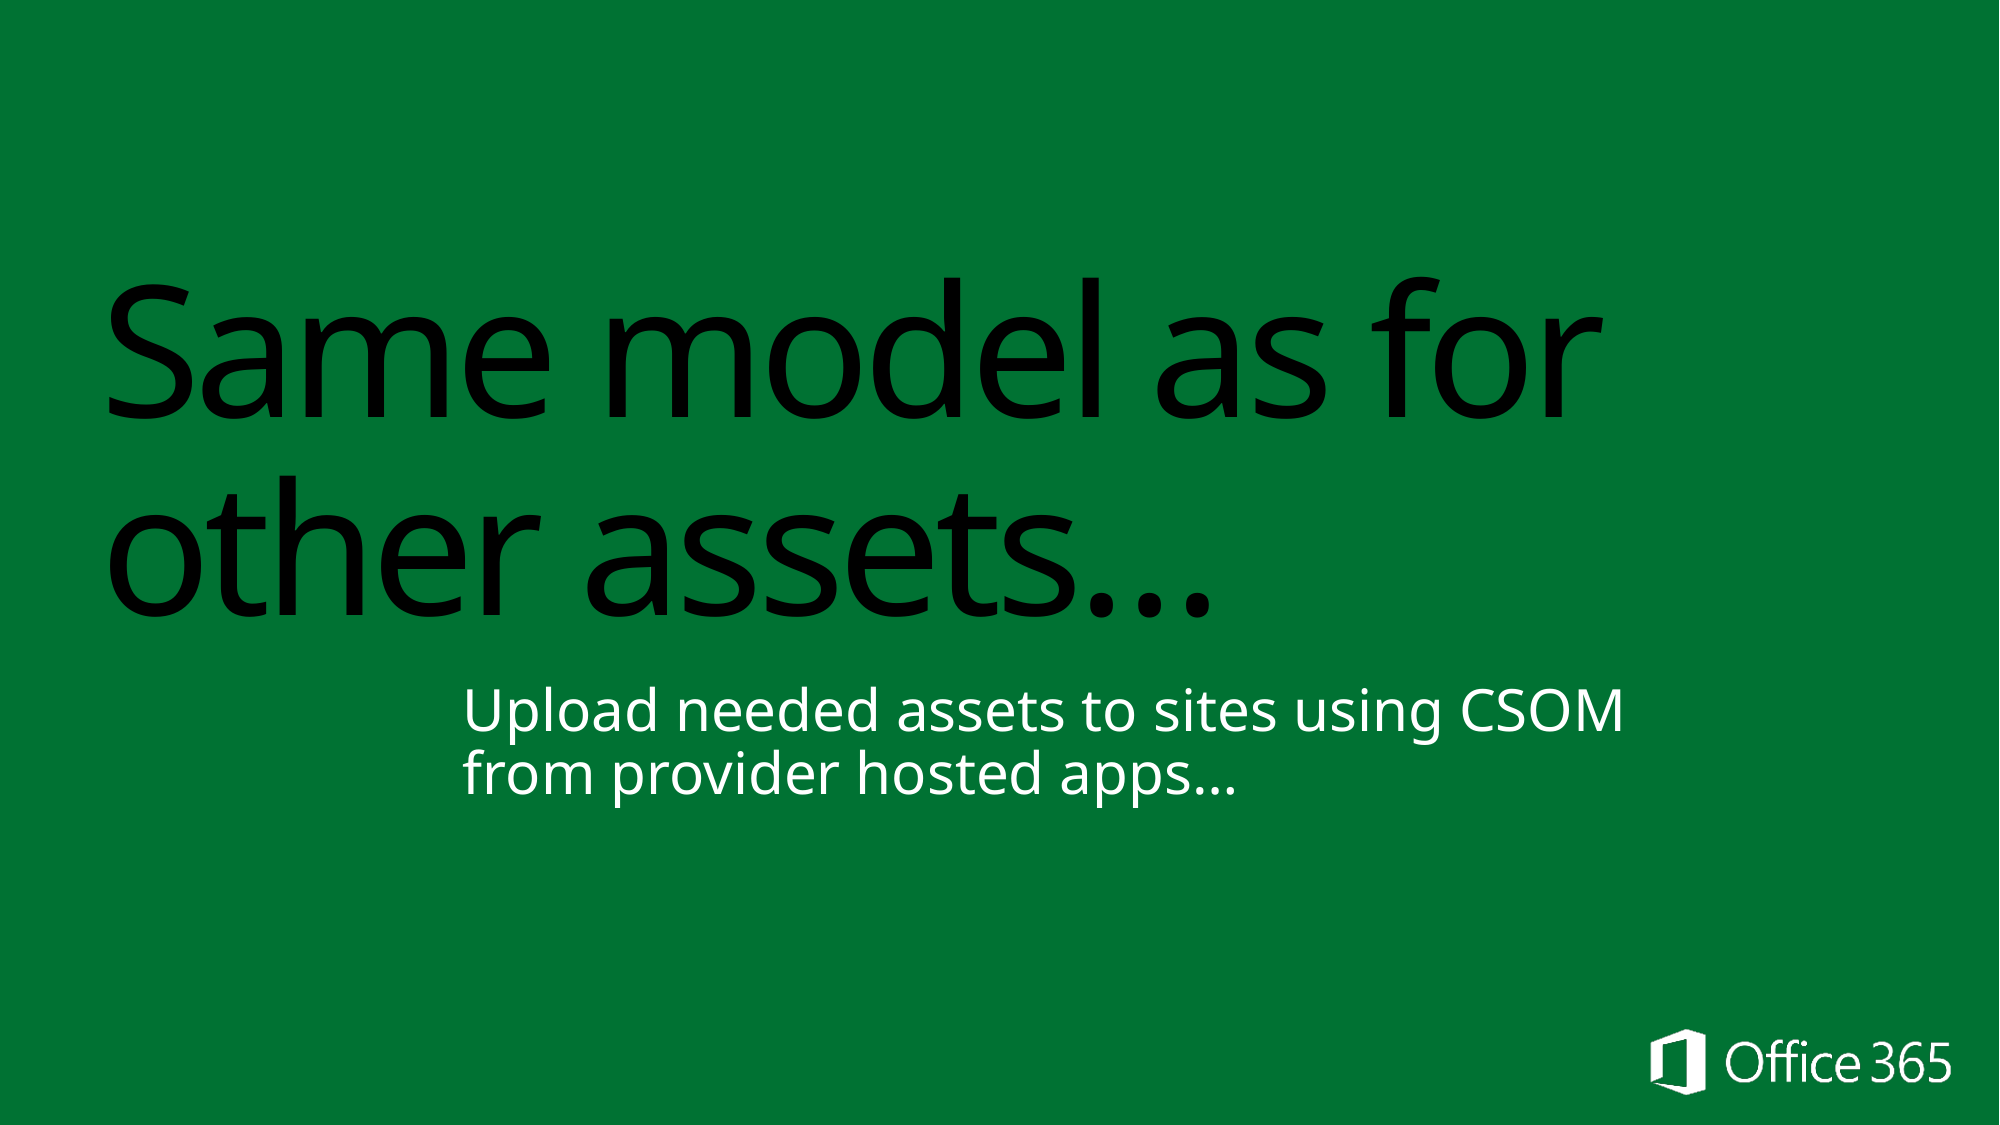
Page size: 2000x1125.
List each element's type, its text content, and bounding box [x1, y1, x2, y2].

text_box Upload needed assets to sites using CSOM from provider hosted apps… [432, 657, 1734, 831]
picture [1622, 1000, 1978, 1124]
title Same model as for other assets… [85, 462, 1914, 663]
